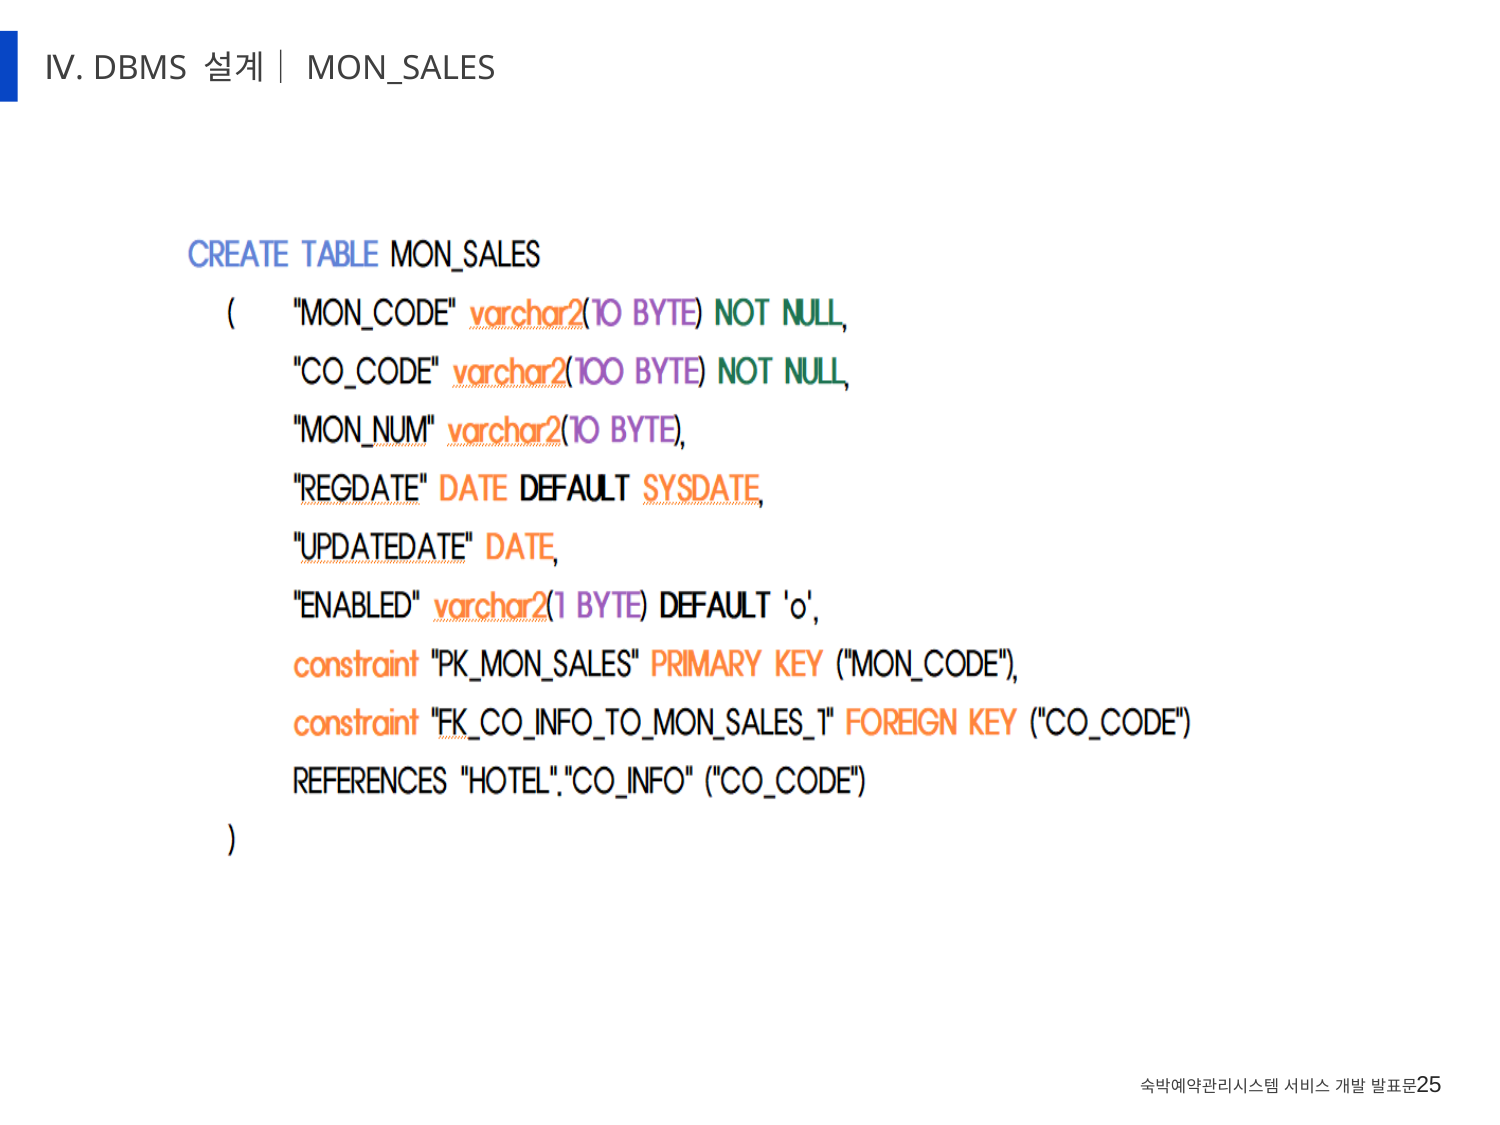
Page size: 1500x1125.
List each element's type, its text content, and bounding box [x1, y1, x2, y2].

text_box Ⅳ. DBMS 설계｜MON_SALES [29, 38, 625, 94]
picture [139, 173, 1380, 960]
